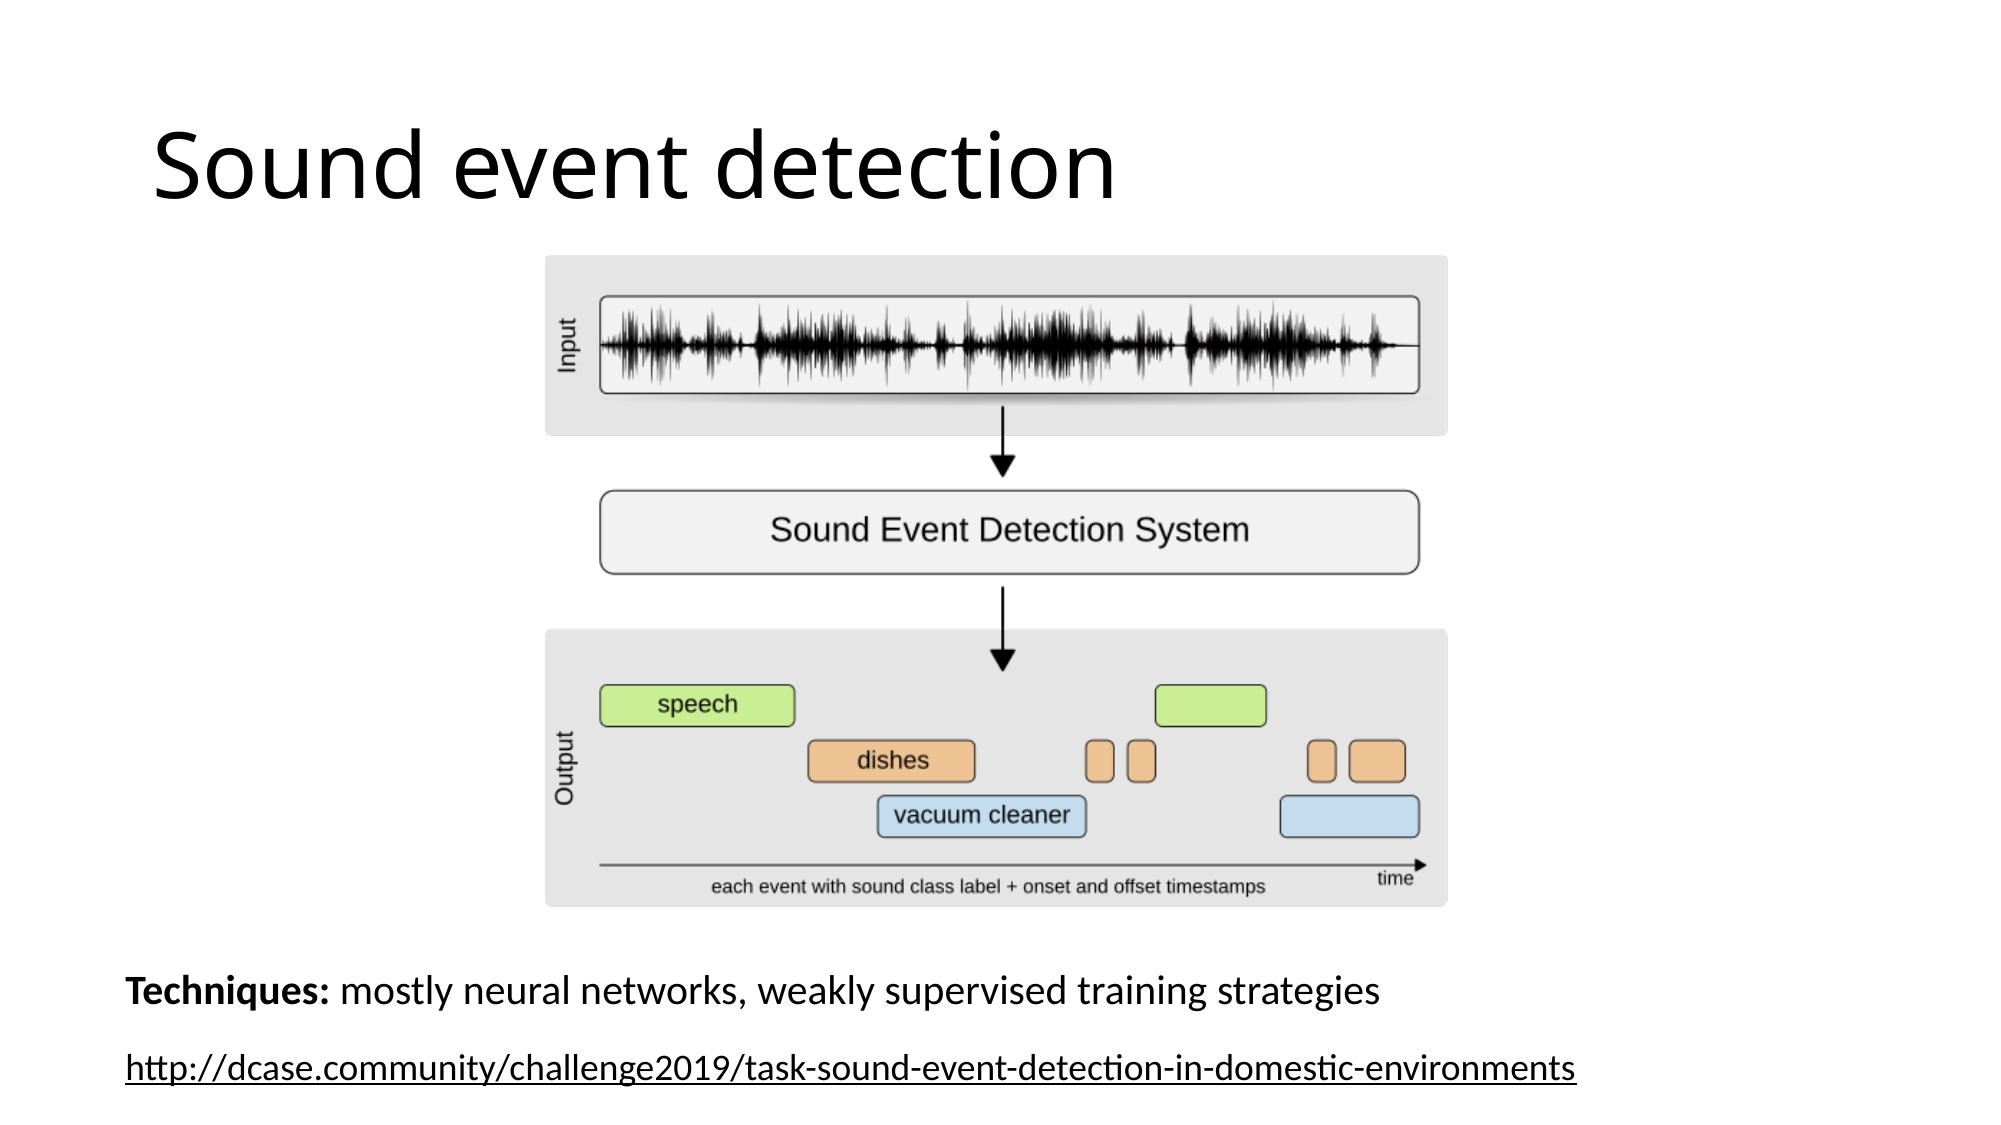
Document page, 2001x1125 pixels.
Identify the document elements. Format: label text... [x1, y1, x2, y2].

text_box http://dcase.community/challenge2019/task-sound-event-detection-in-domestic-environments [110, 1035, 2000, 1096]
picture [545, 255, 1455, 907]
title Sound event detection [137, 59, 1863, 278]
text_box Techniques: mostly neural networks, weakly supervised training strategies [110, 955, 1770, 1021]
